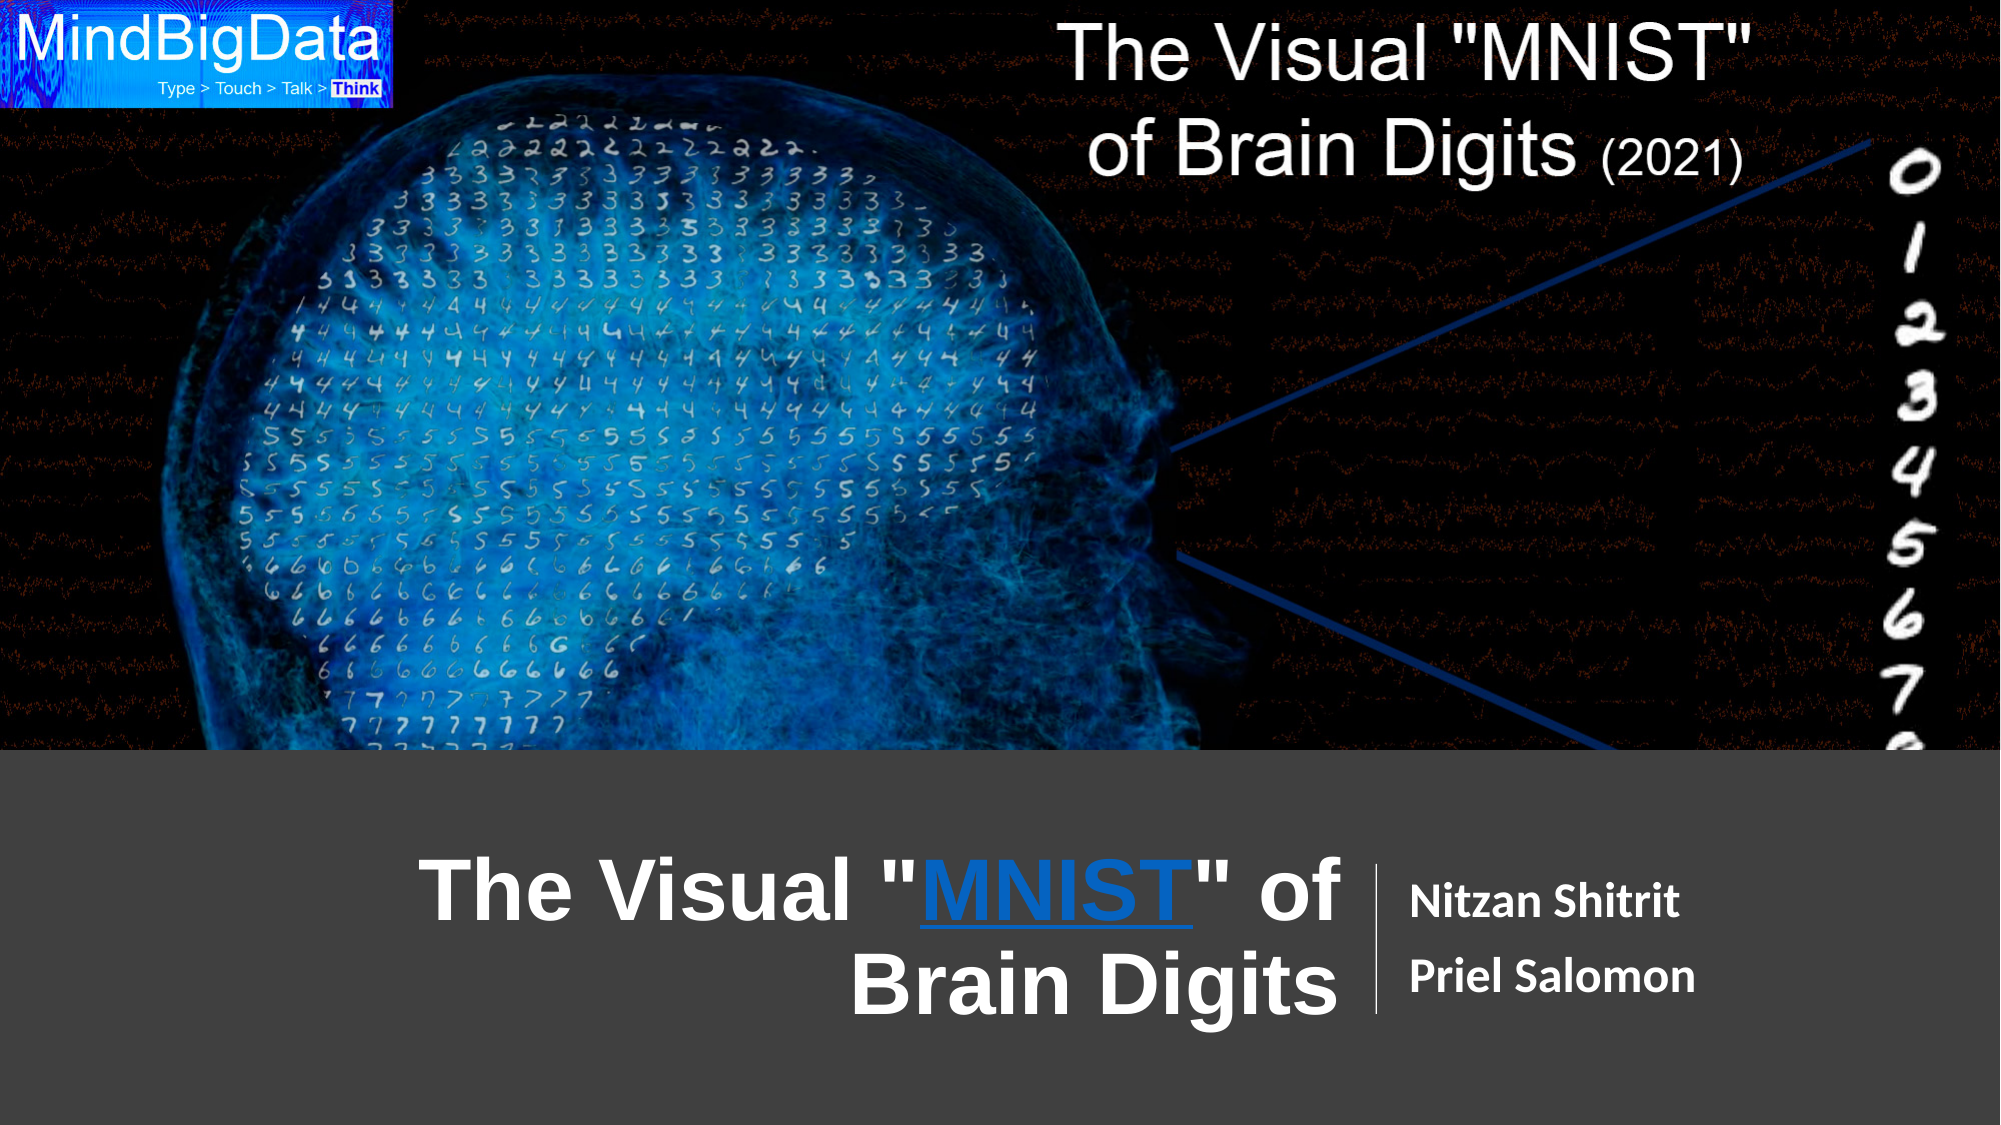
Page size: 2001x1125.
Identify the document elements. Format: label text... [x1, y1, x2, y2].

title The Visual "MNIST" of Brain Digits [71, 835, 1357, 1043]
text_box [1374, 863, 1378, 1015]
subtitle Nitzan Shitrit Priel Salomon [1394, 835, 1883, 1043]
picture [0, 0, 2001, 751]
text_box [0, 751, 2000, 1125]
